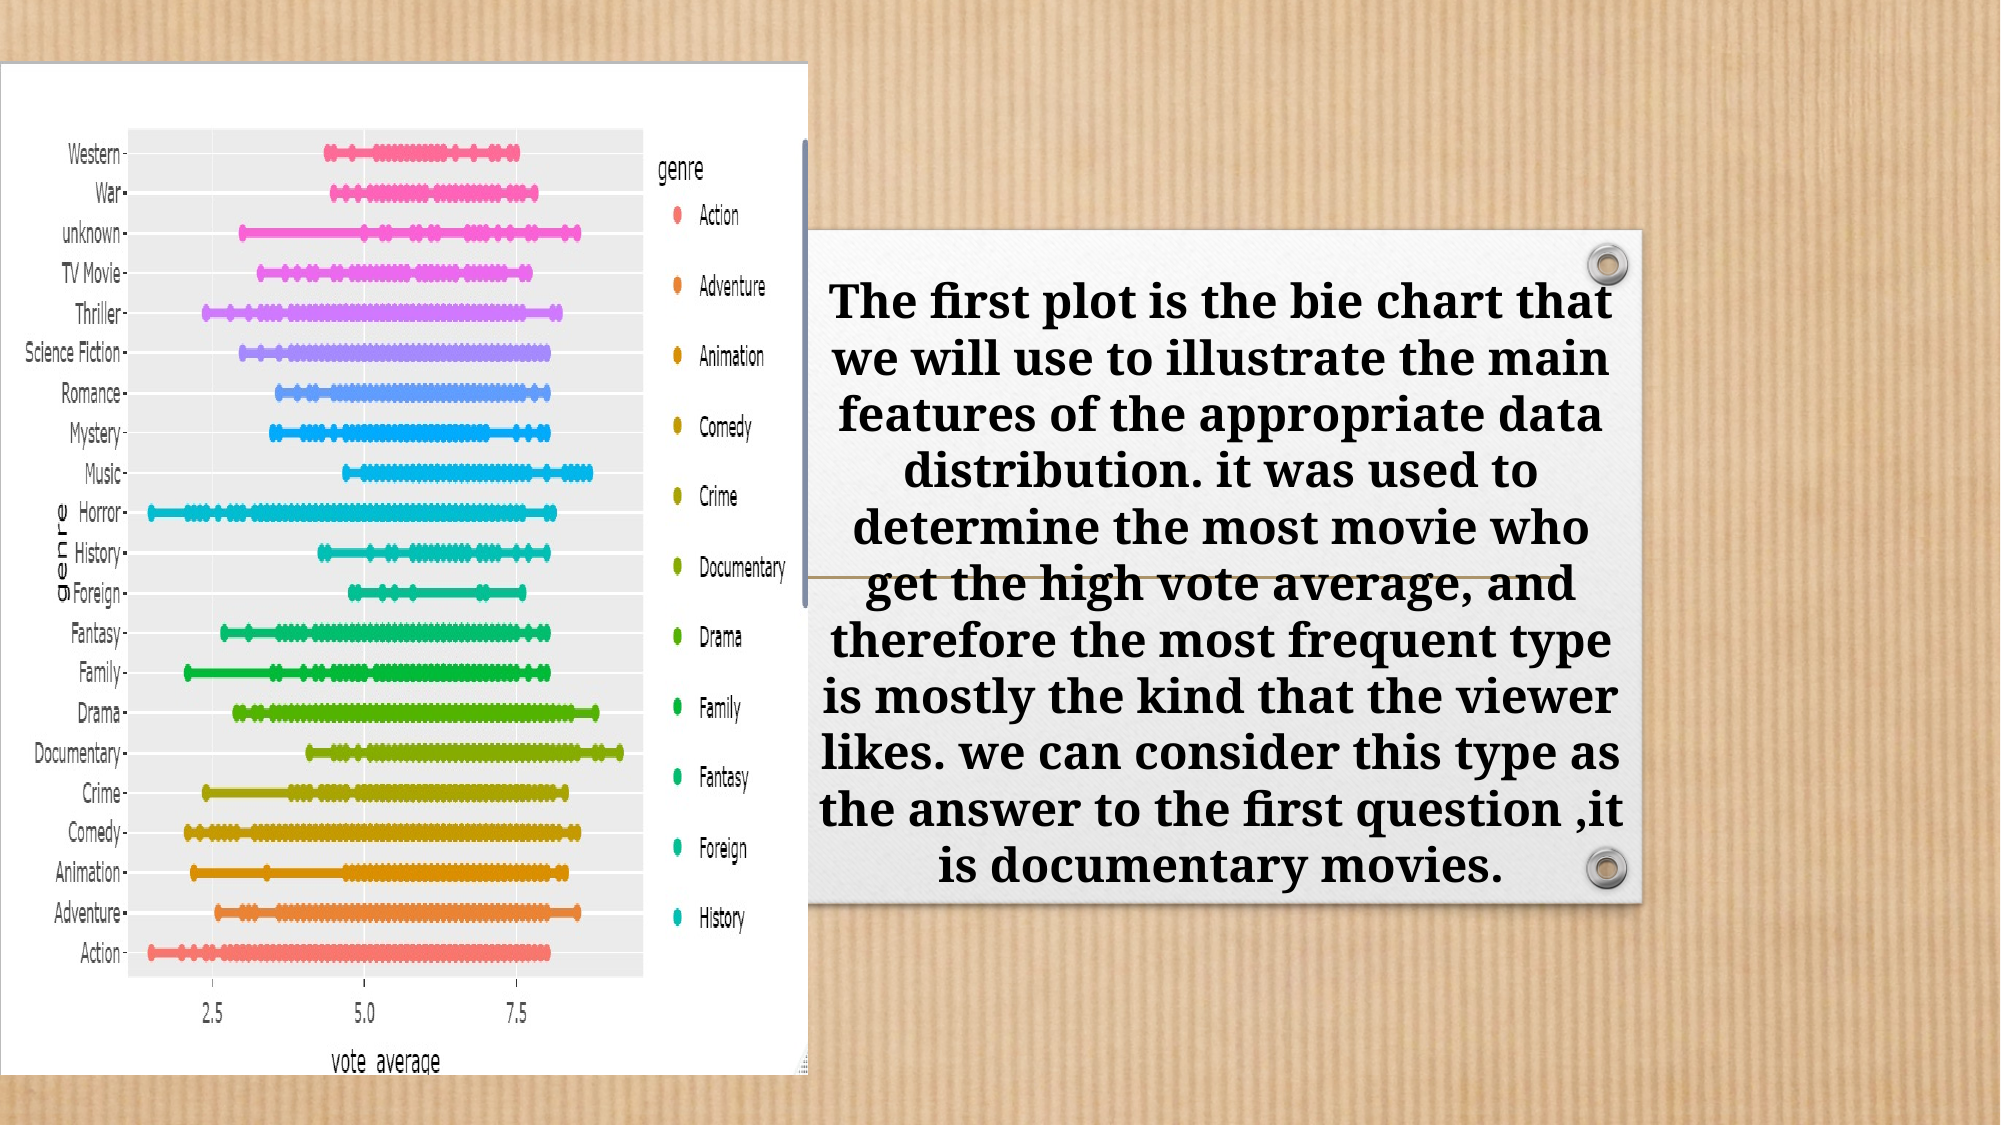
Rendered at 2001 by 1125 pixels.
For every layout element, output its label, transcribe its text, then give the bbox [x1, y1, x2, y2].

picture [0, 0, 2001, 1125]
subtitle The first plot is the bie chart that we will use to illustrate the main features of the appropriate data distribution. it was used to determine the most movie who get the high vote average, and therefore the most frequent type is mostly the kind that the viewer likes. we can consider this type as the answer to the first question ,it is documentary movies. [808, 264, 1640, 910]
